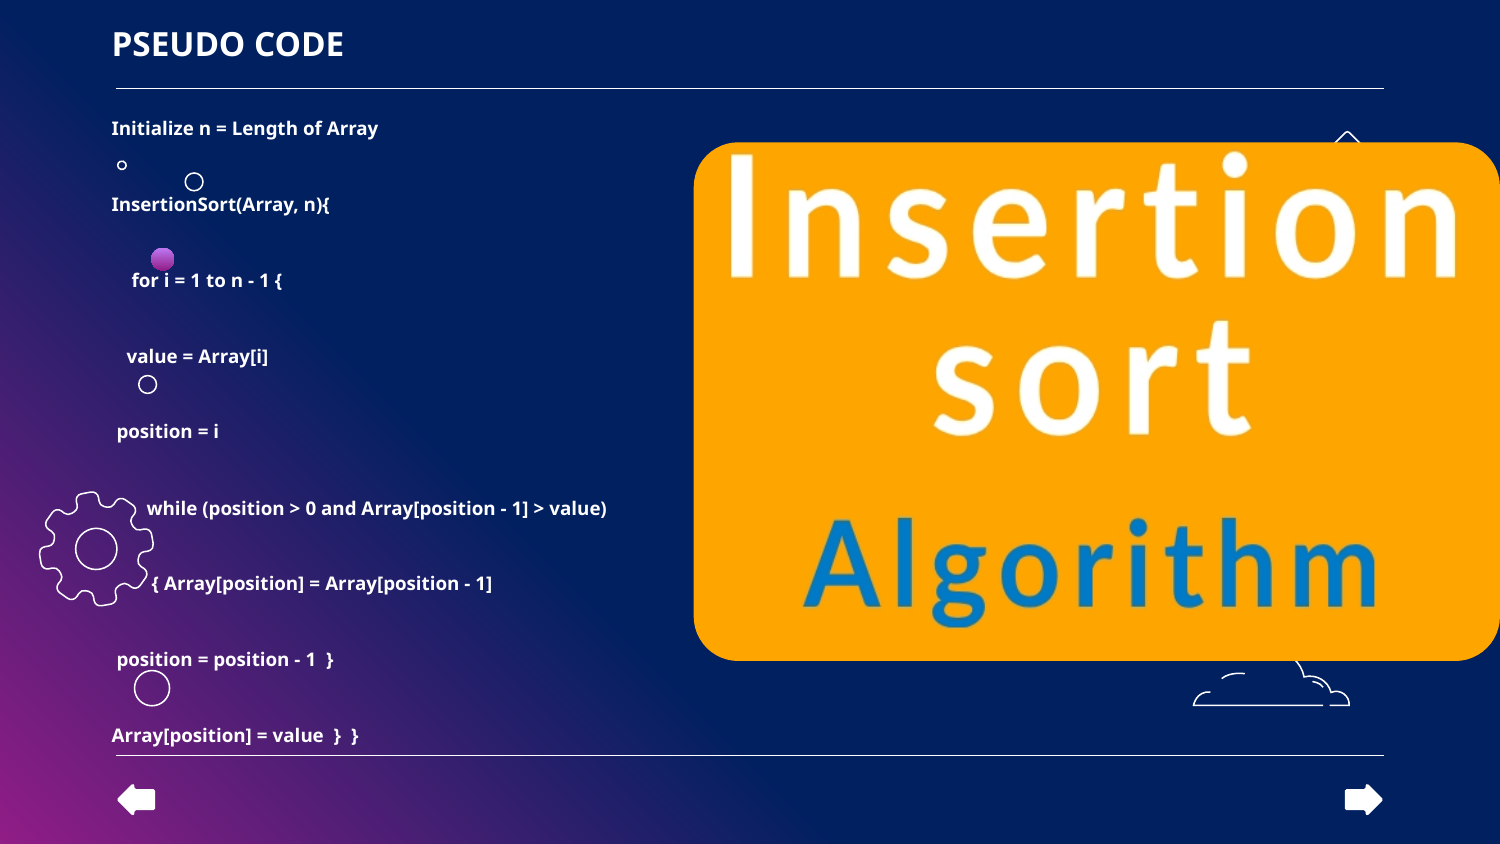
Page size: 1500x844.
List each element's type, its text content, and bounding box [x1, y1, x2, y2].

picture [693, 142, 1500, 662]
text_box [1337, 131, 1357, 140]
text_box [39, 492, 96, 604]
text_box [117, 784, 156, 816]
text_box PSEUDO CODE Initialize n = Length of Array InsertionSort(Array, n){ for i = 1 to n - 1 { value = Array[i] position = i while (position > 0 and Array[position - 1] > value) { Array[position] = Array[position - 1] position = position - 1 } Array[position] = value } } [96, 10, 1203, 754]
text_box [1344, 784, 1383, 816]
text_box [1193, 670, 1351, 706]
